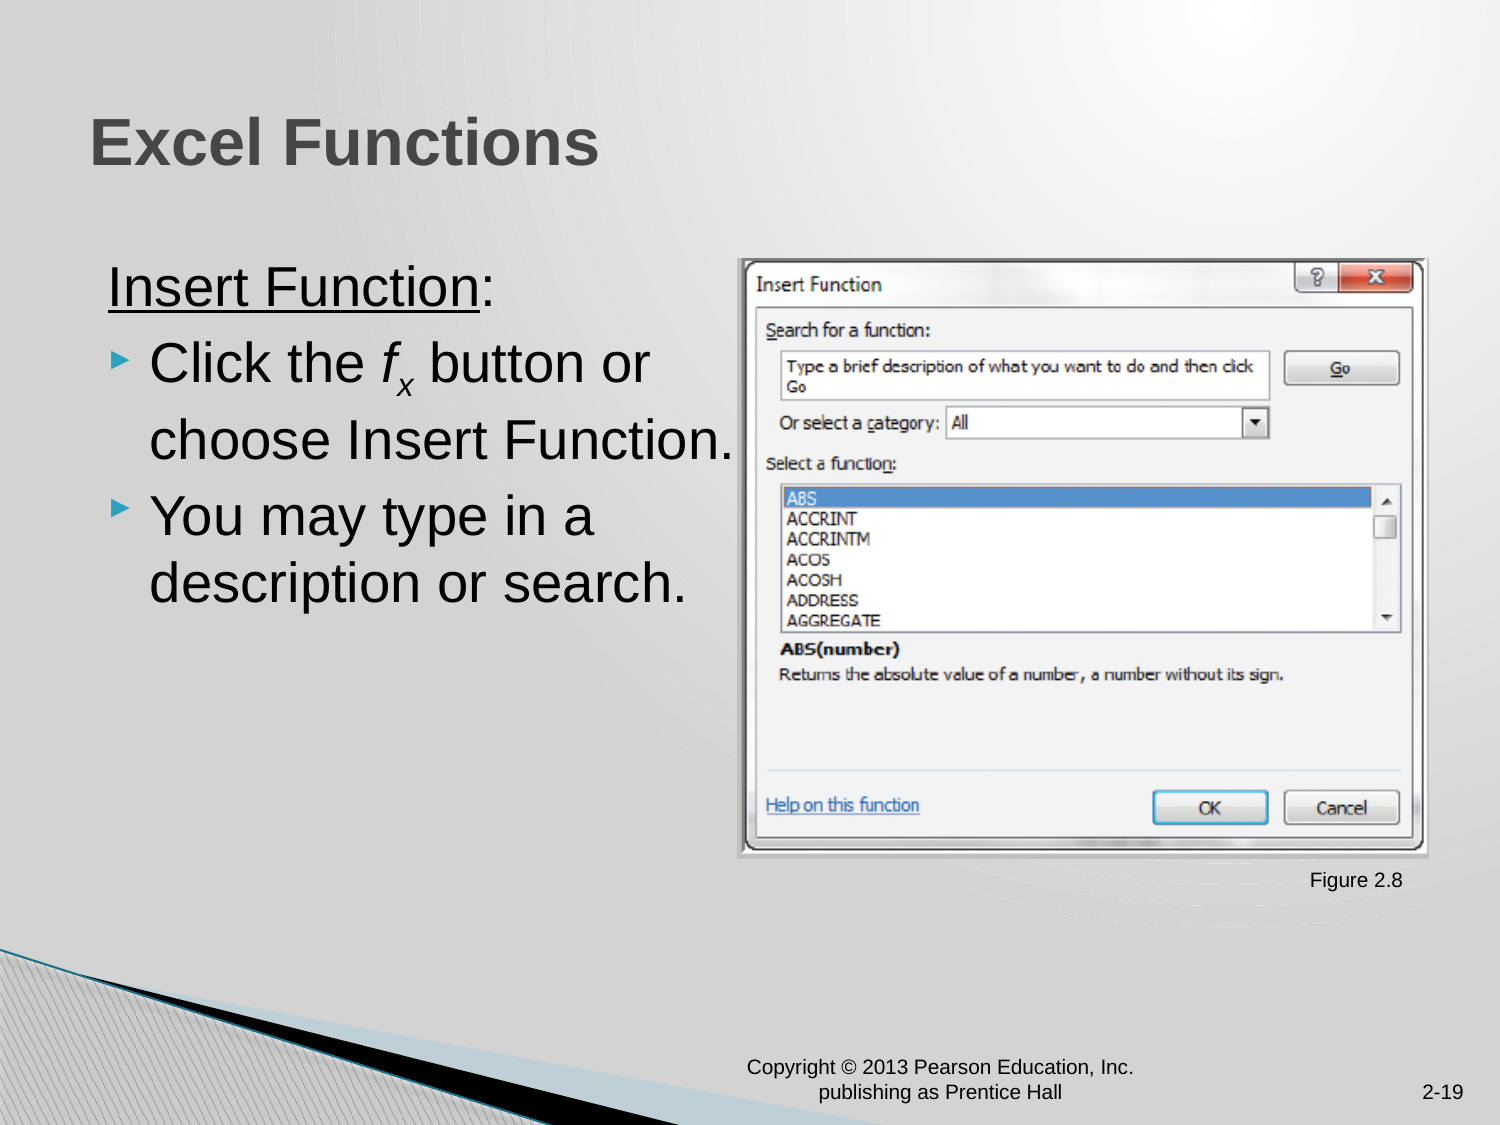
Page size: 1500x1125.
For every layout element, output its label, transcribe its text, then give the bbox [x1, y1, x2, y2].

list Insert Function: Click the fx button or choose Insert Function. You may type in a description or search. [74, 242, 763, 1038]
slide_number 2-19 [1362, 1051, 1479, 1112]
text_box Figure 2.8 [1295, 872, 1418, 899]
picture [737, 258, 1429, 859]
title Excel Functions [75, 45, 1425, 233]
footer Copyright © 2013 Pearson Education, Inc. publishing as Prentice Hall [718, 1051, 1163, 1112]
